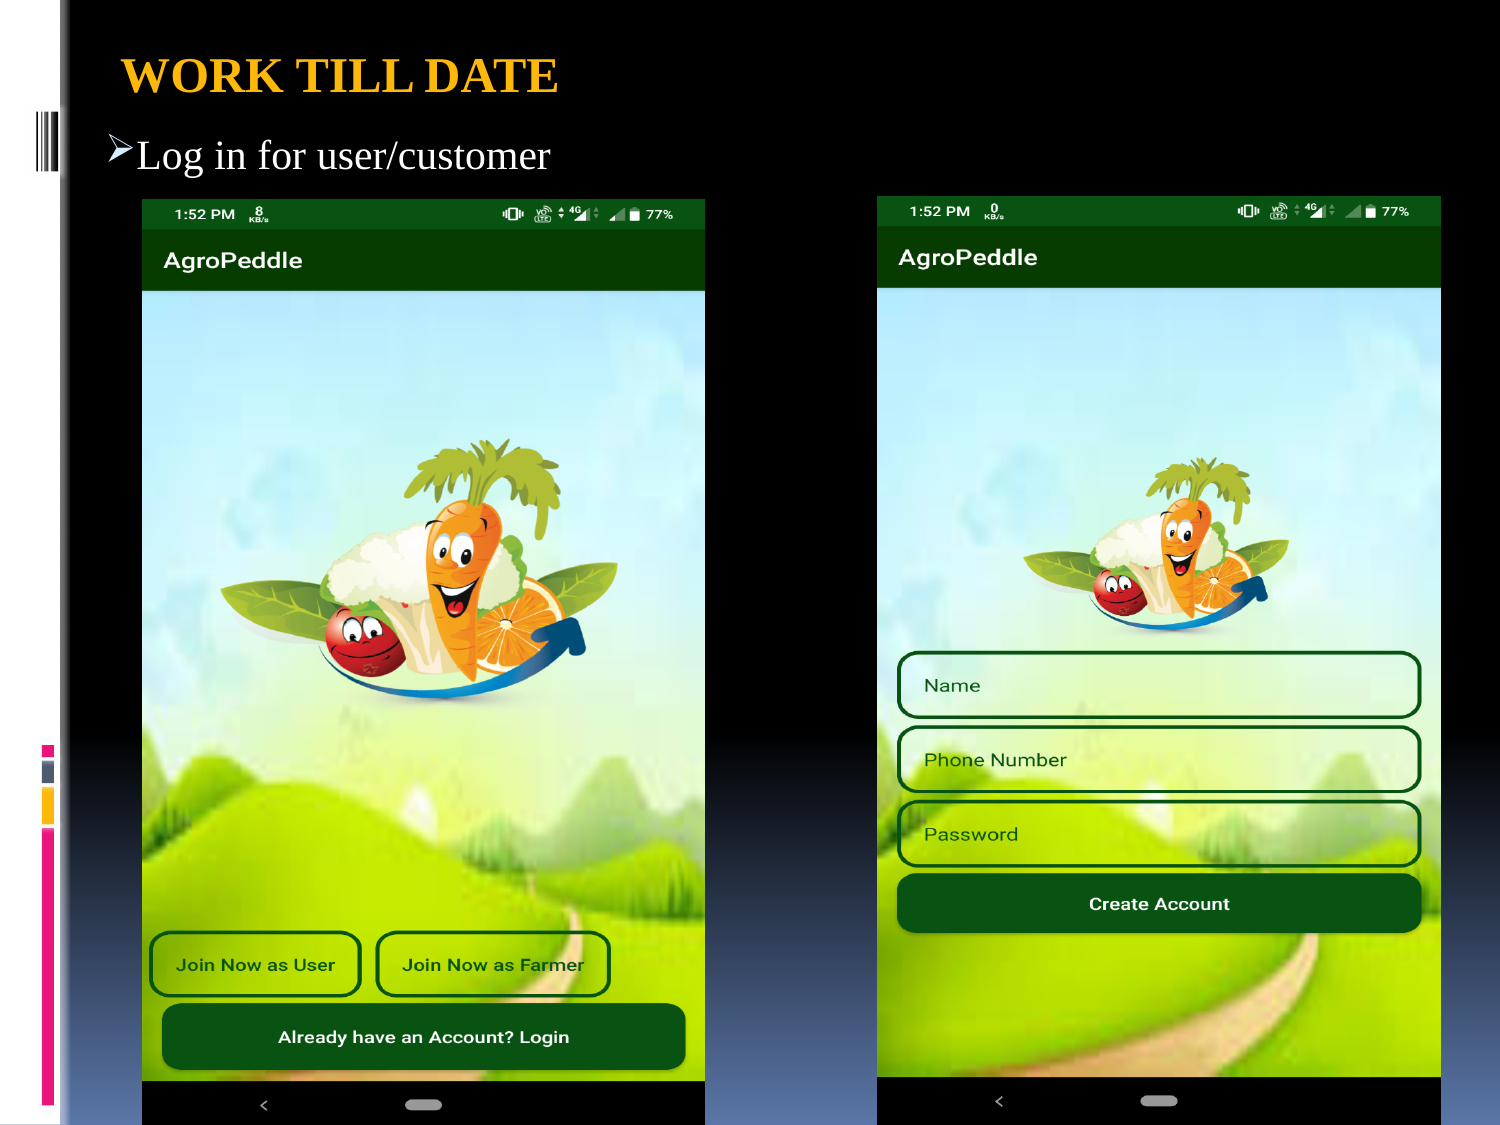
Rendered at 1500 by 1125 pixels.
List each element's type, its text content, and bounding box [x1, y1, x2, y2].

picture [877, 195, 1441, 1125]
picture [141, 199, 706, 1125]
subtitle Log in for user/customer [88, 117, 592, 236]
title Work till date [105, 35, 1381, 277]
